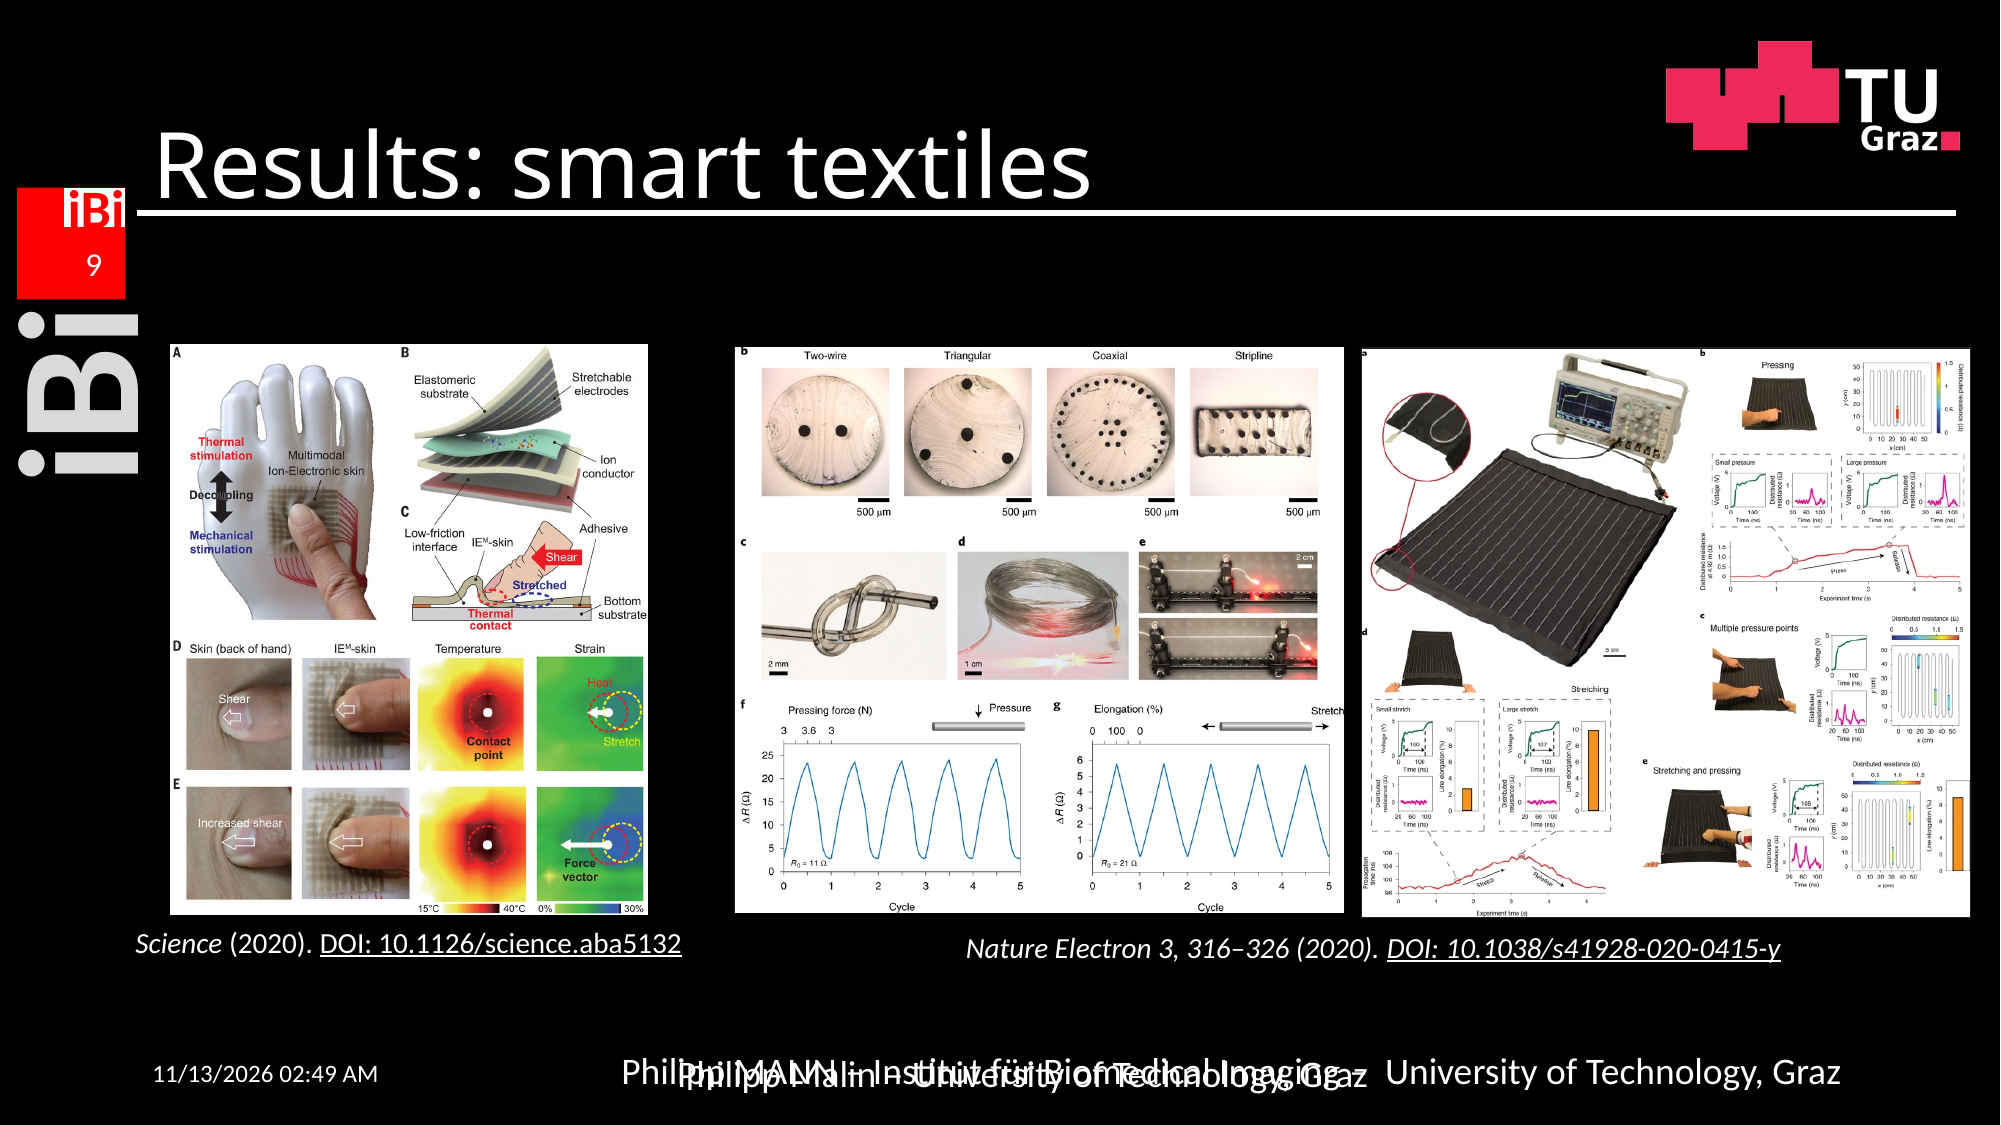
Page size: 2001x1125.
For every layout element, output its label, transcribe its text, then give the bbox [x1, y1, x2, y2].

picture [734, 347, 1345, 913]
title Results: smart textiles [137, 59, 1863, 278]
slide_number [137, 1042, 588, 1103]
slide_number 9 [17, 232, 118, 293]
footer Philipp Malin – University of Technology, Graz [662, 1042, 1603, 1103]
picture [1658, 22, 1964, 176]
text_box Nature Electron 3, 316–326 (2020). DOI: 10.1038/s41928-020-0415-y [951, 921, 2000, 972]
text_box Science (2020). DOI: 10.1126/science.aba5132 [120, 916, 697, 967]
picture [170, 344, 648, 915]
picture [1361, 347, 1971, 918]
